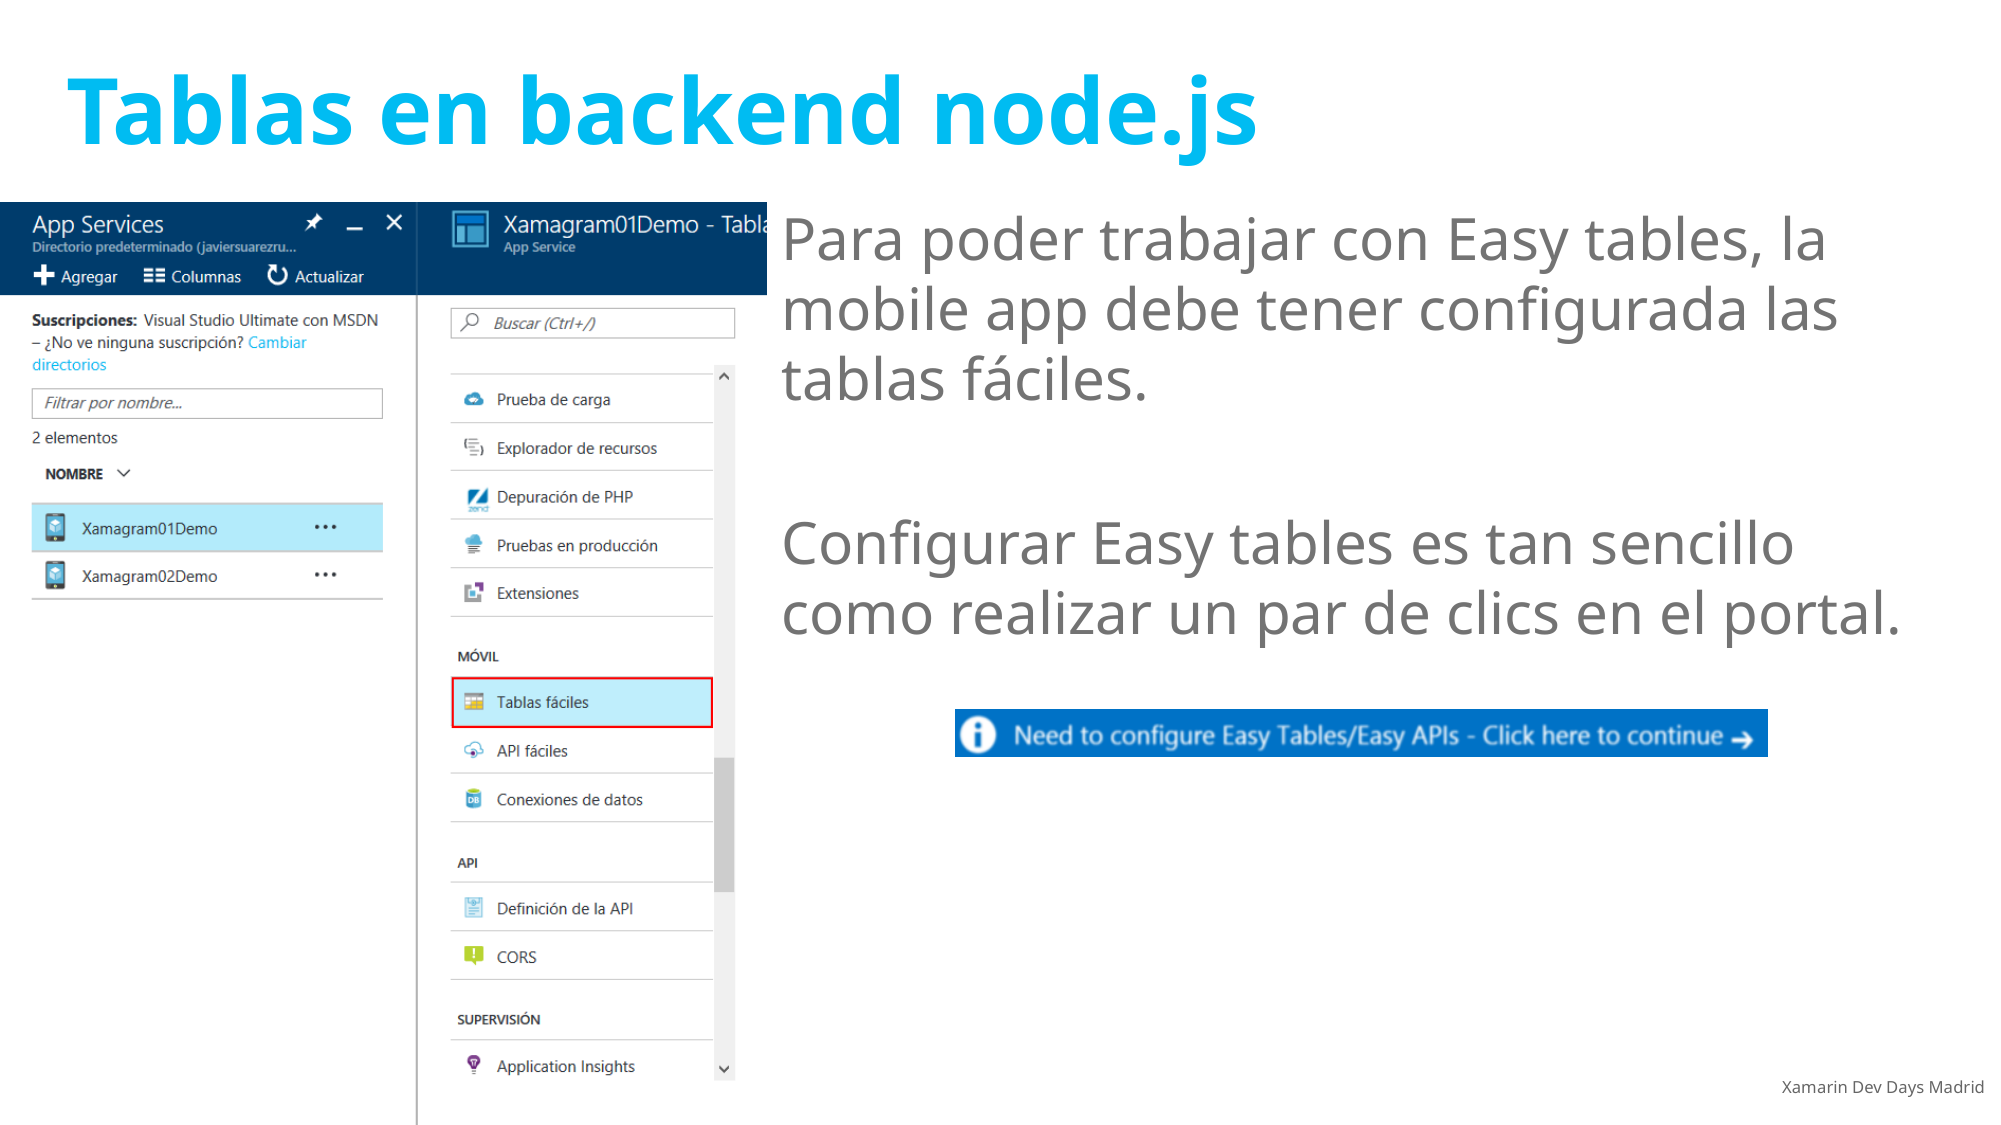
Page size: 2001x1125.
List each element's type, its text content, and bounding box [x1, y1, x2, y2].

picture [0, 202, 767, 1125]
text_box Para poder trabajar con Easy tables, la mobile app debe tener configurada las tablas fáciles. Configurar Easy tables es tan sencillo como realizar un par de clics en el portal. [766, 195, 1957, 1103]
title Tablas en backend node.js [44, 47, 1957, 196]
picture [955, 709, 1768, 757]
